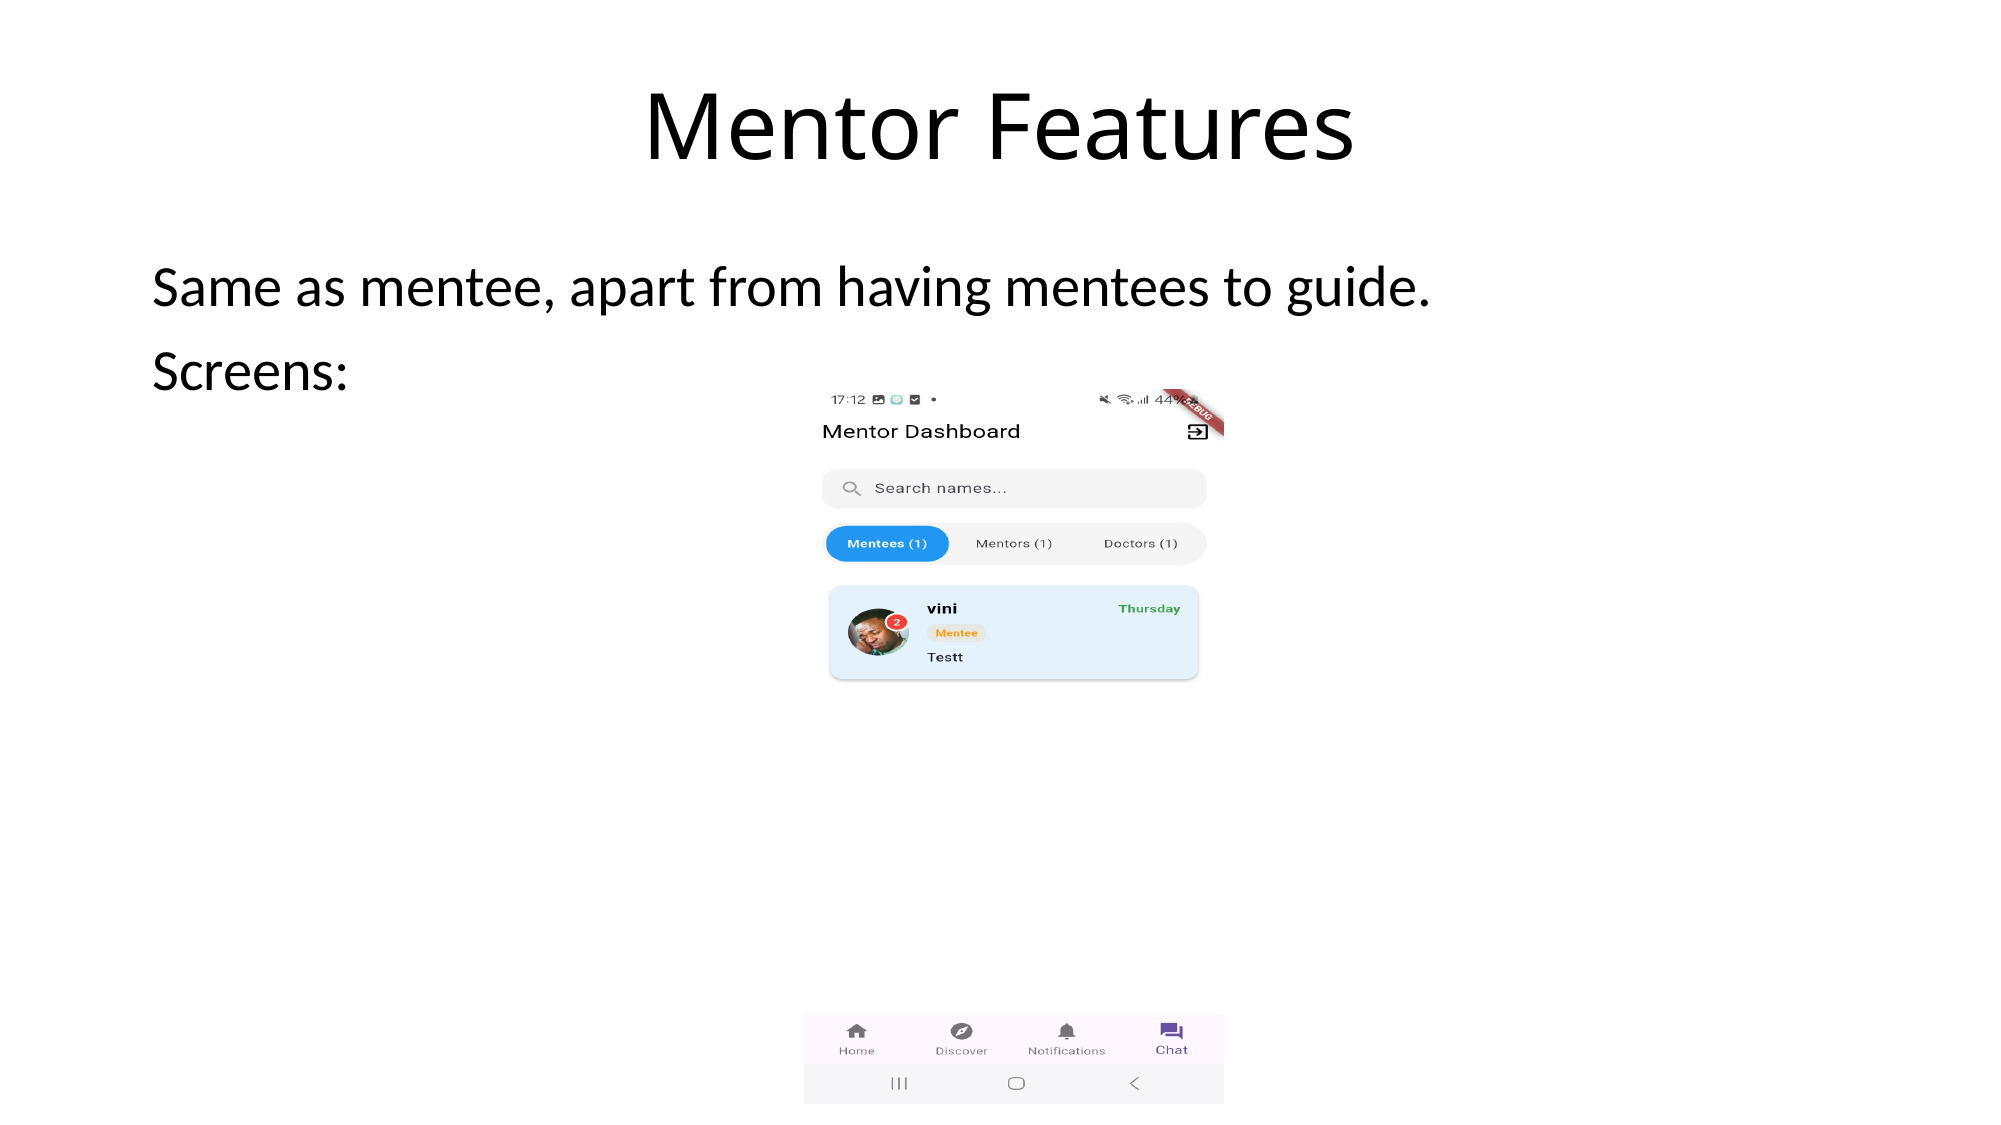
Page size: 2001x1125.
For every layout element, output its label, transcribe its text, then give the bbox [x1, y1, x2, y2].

title Mentor Features [137, 59, 1863, 200]
list Same as mentee, apart from having mentees to guide. Screens: [137, 248, 1863, 678]
picture [804, 389, 1224, 1104]
